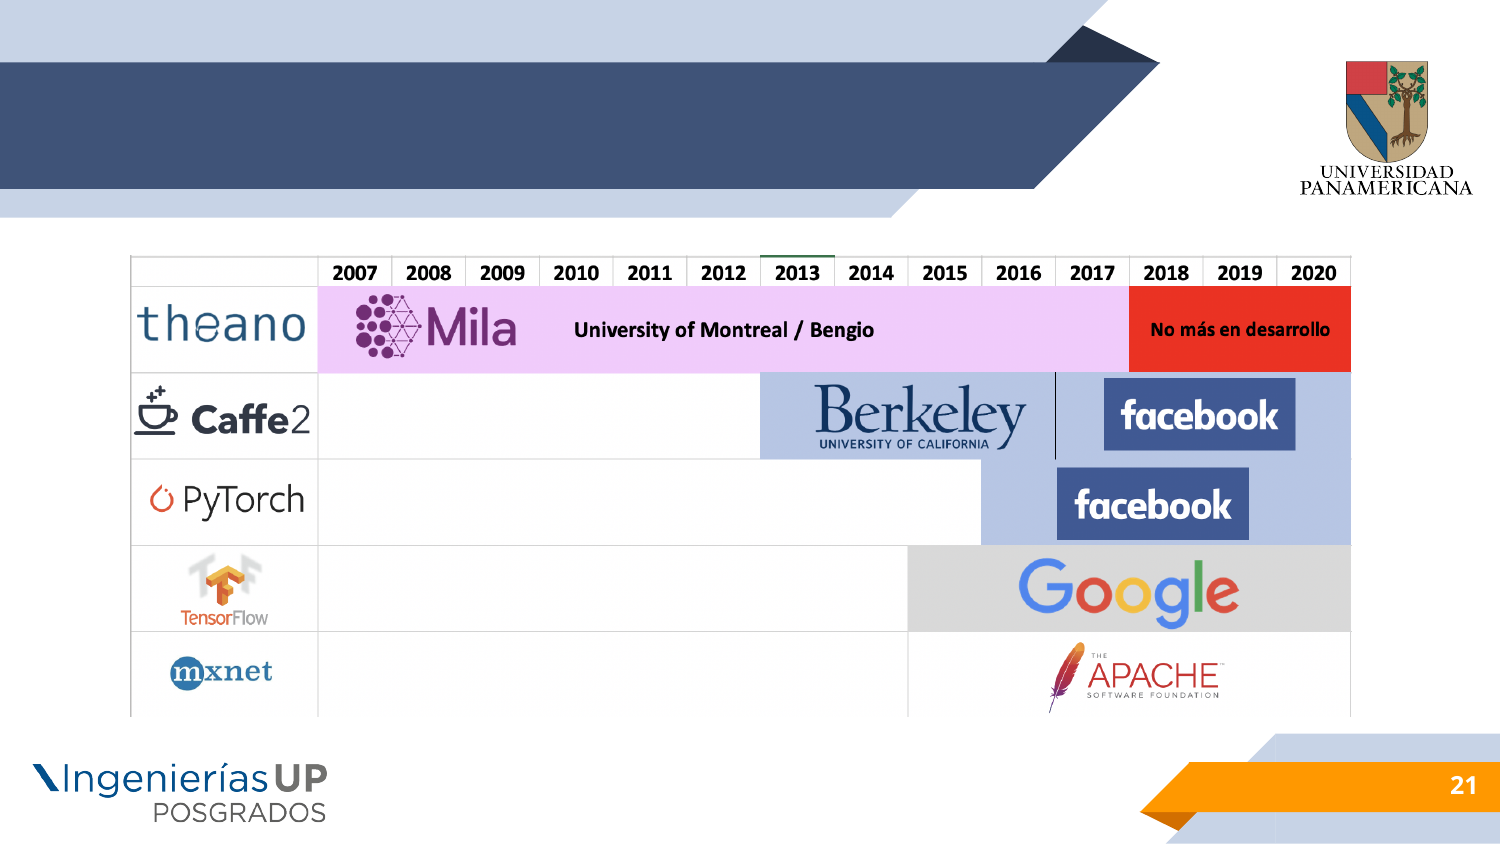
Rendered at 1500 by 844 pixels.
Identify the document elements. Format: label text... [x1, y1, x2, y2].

picture [15, 737, 344, 844]
picture [1286, 44, 1490, 210]
picture [130, 254, 1352, 717]
slide_number 21 [1249, 760, 1494, 813]
